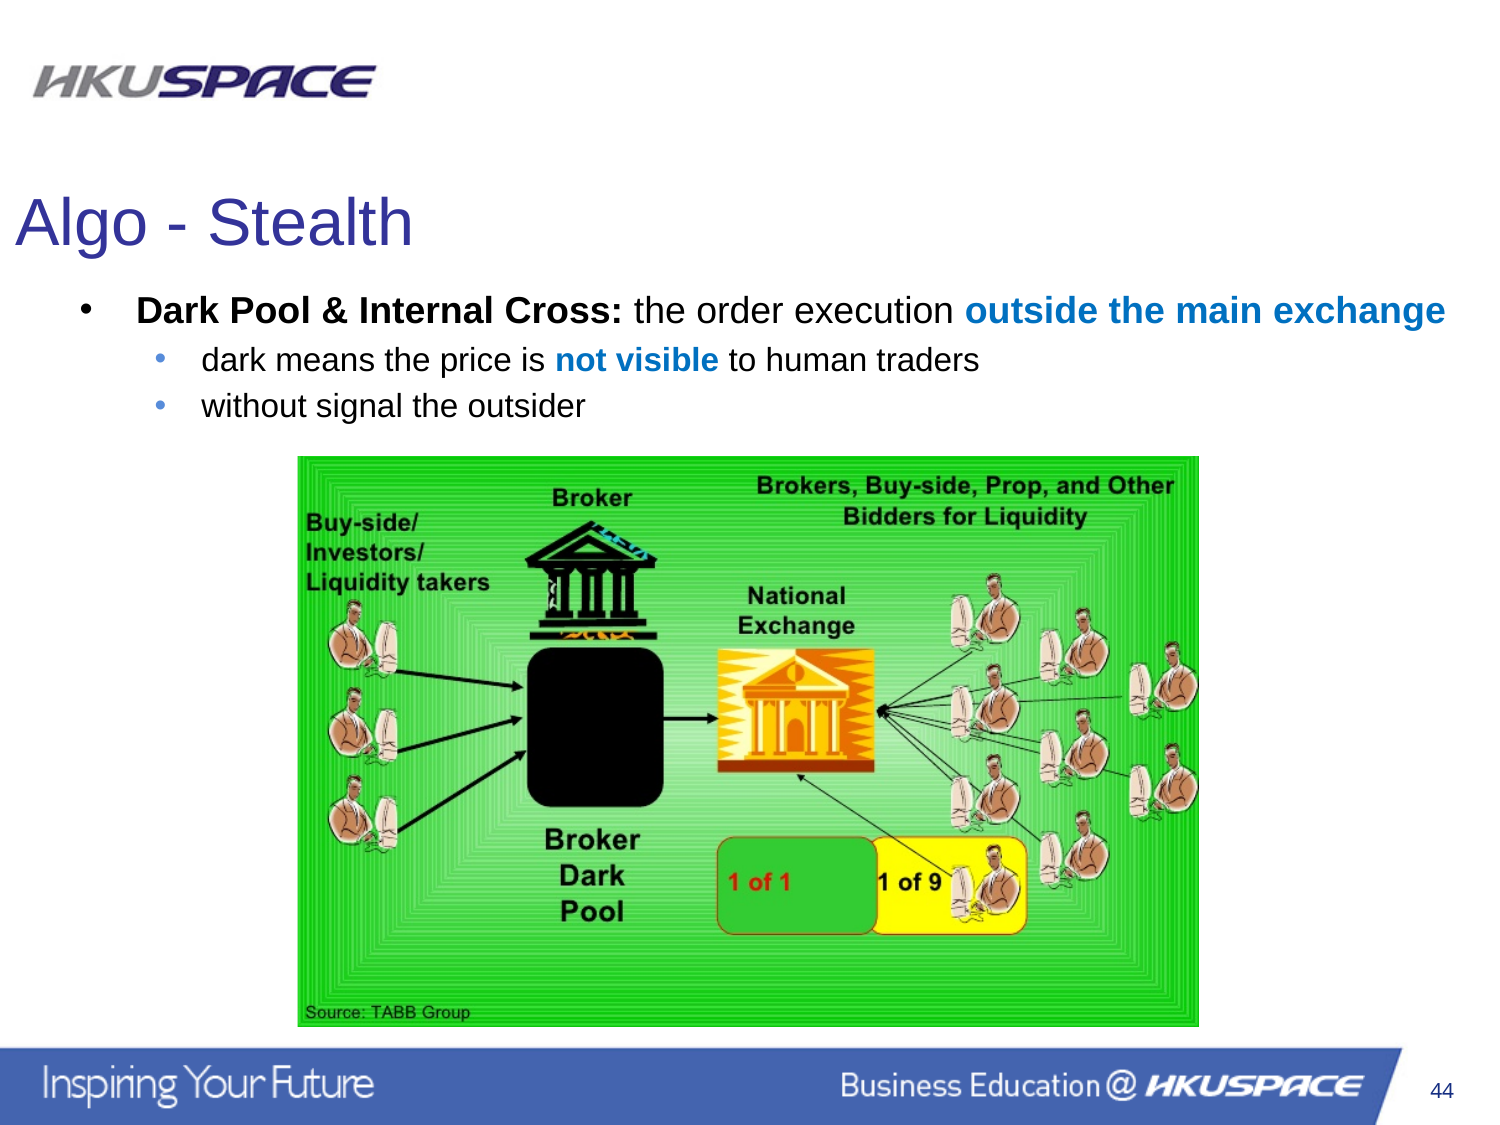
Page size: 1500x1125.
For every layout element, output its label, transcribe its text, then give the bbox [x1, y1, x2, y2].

title Algo - Stealth [0, 101, 1325, 266]
picture [0, 0, 1500, 1125]
slide_number 44 [1415, 1070, 1499, 1125]
text_box Dark Pool & Internal Cross: the order execution outside the main exchange dark means the price is not visible to human traders without signal the outsider [64, 278, 1483, 1047]
